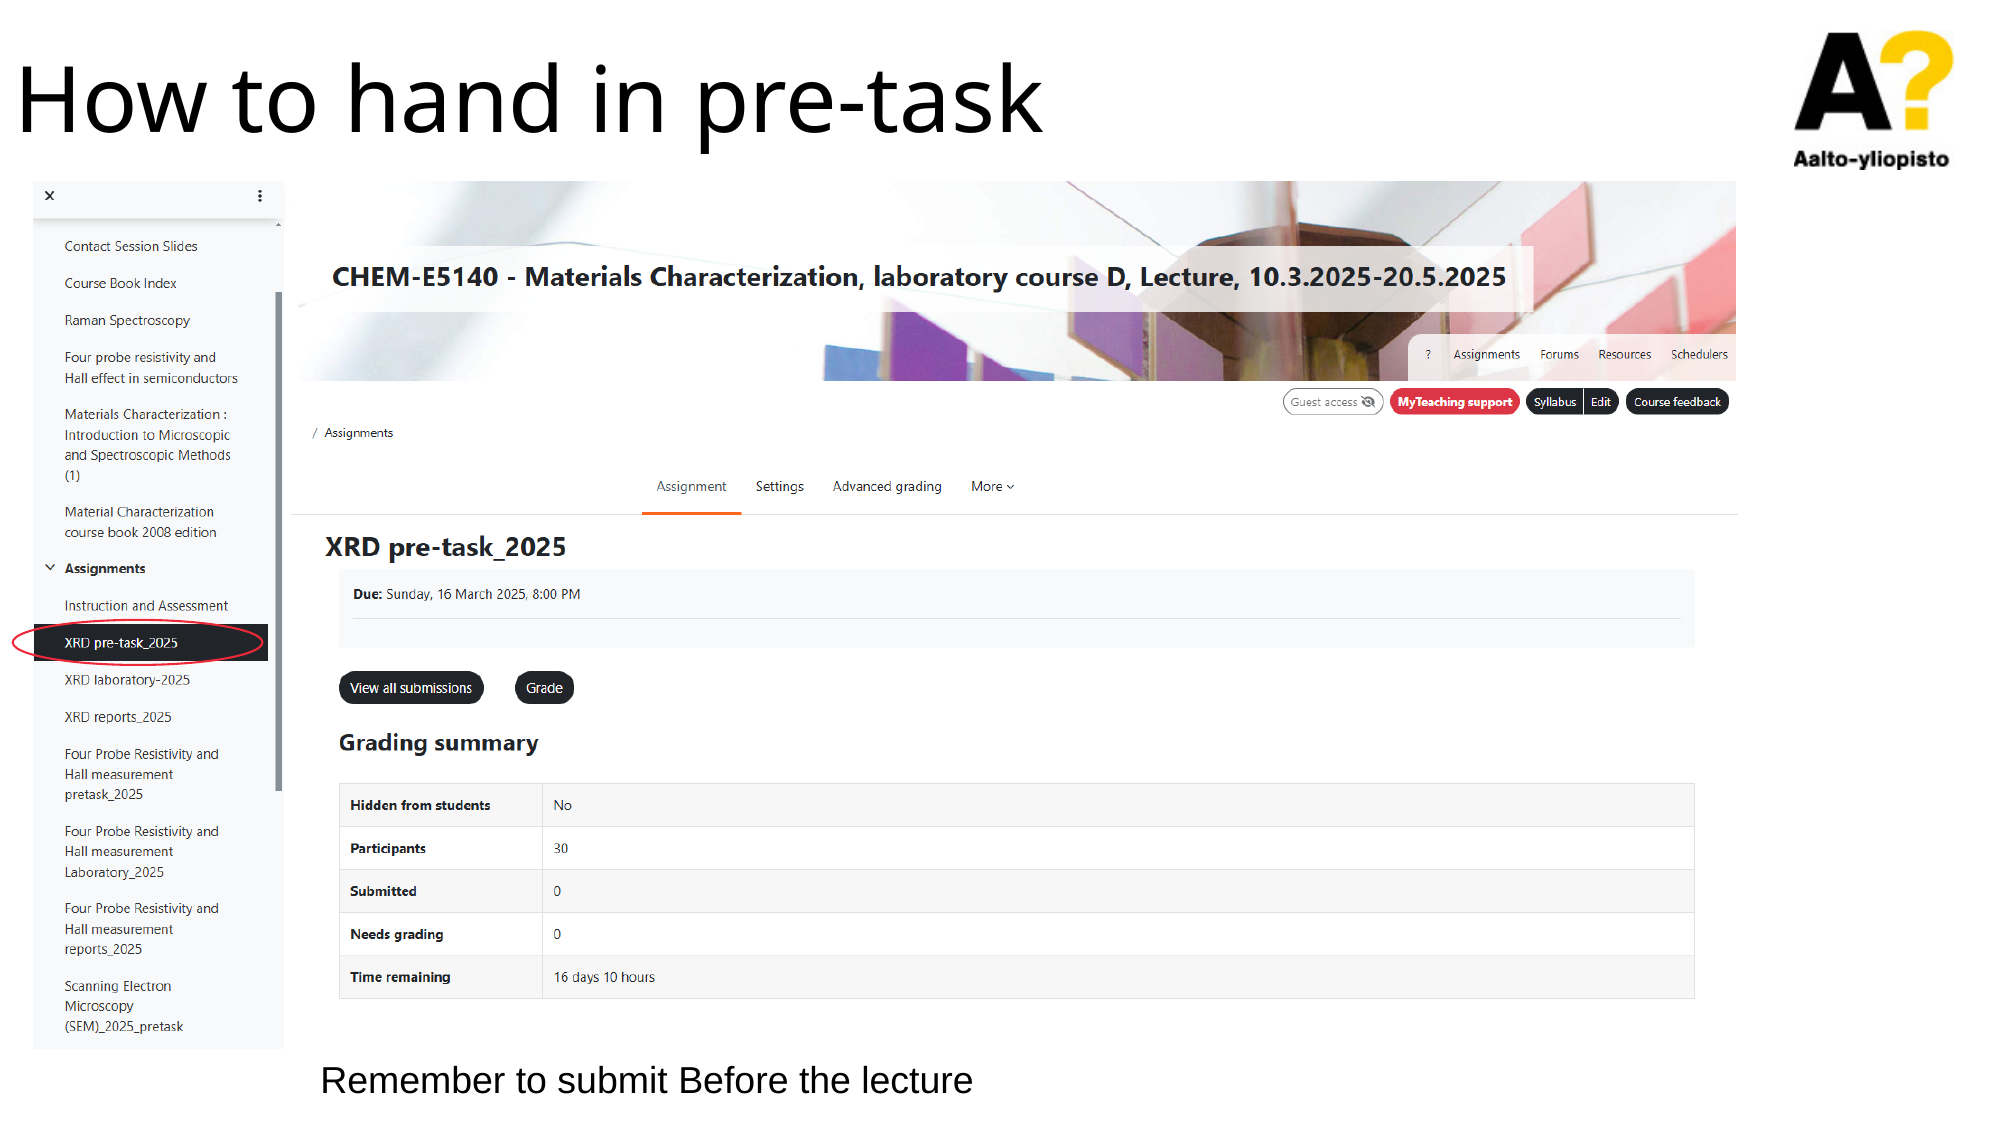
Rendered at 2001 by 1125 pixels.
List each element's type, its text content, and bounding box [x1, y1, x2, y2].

picture [1794, 30, 1954, 170]
picture [33, 181, 1738, 1049]
title How to hand in pre-task [0, 0, 1410, 212]
text_box [12, 630, 33, 655]
text_box Remember to submit Before the lecture [305, 1049, 1695, 1109]
